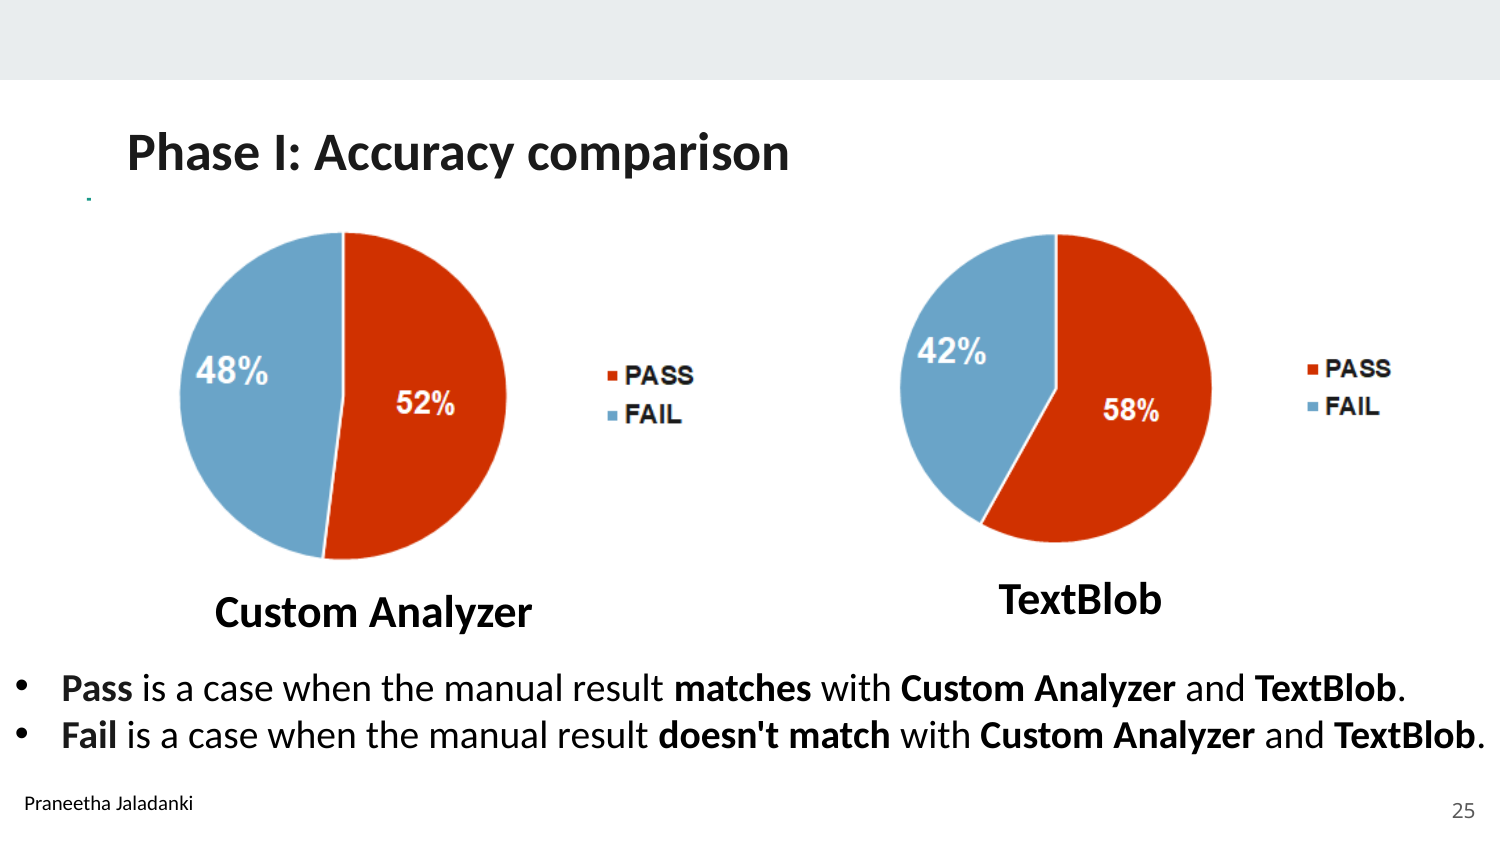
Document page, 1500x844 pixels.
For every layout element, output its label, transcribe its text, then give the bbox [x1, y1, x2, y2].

slide_number 25 [1400, 779, 1491, 844]
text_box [64, 185, 714, 639]
title Phase I: Accuracy comparison [112, 101, 1374, 190]
text_box Praneetha Jaladanki [9, 781, 367, 822]
text_box Pass is a case when the manual result matches with Custom Analyzer and TextBlob. Fail is a case when the manual result doesn't match with Custom Analyzer and TextBlob. [0, 654, 1500, 764]
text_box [776, 188, 1409, 626]
